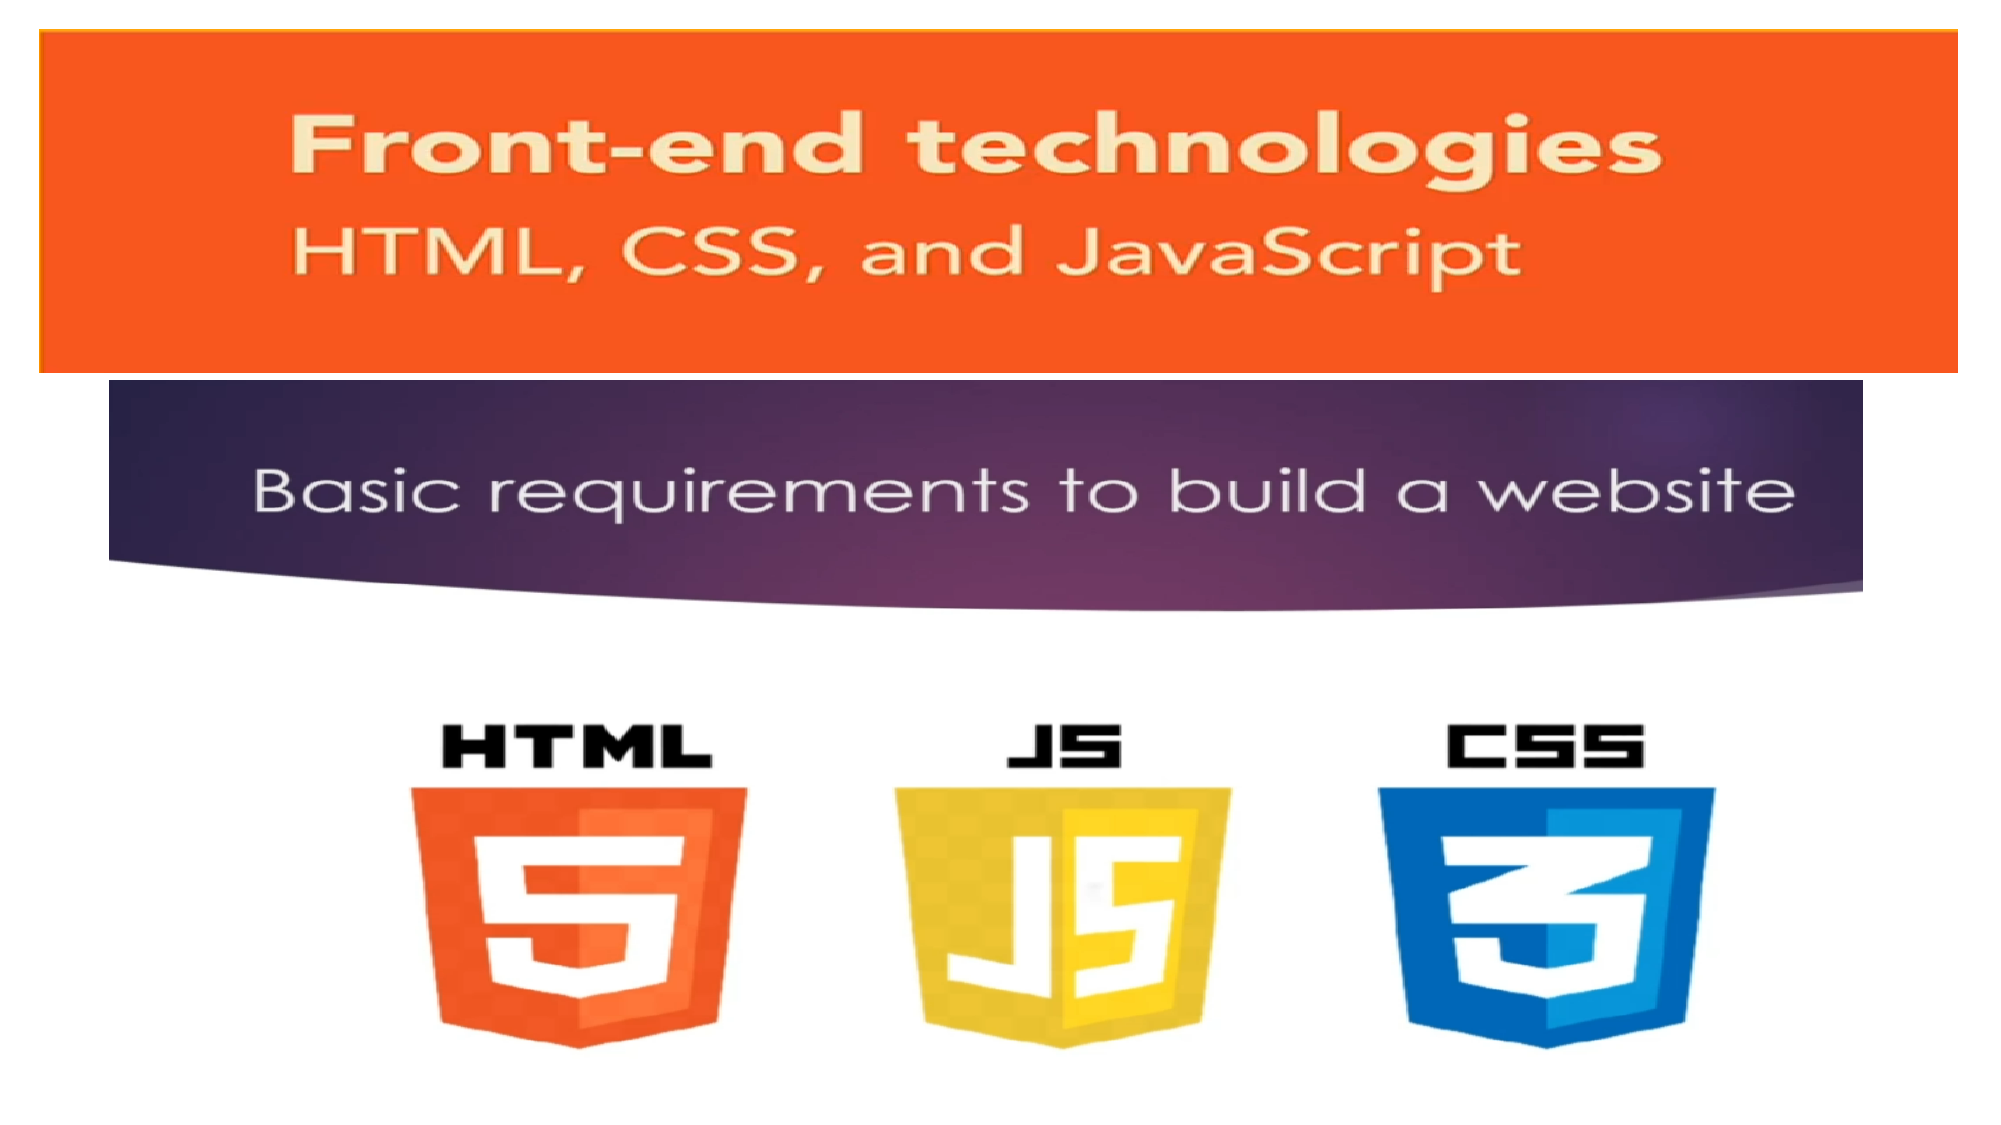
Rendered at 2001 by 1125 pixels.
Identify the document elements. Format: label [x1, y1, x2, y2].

picture [109, 380, 1863, 1066]
picture [39, 29, 1958, 373]
